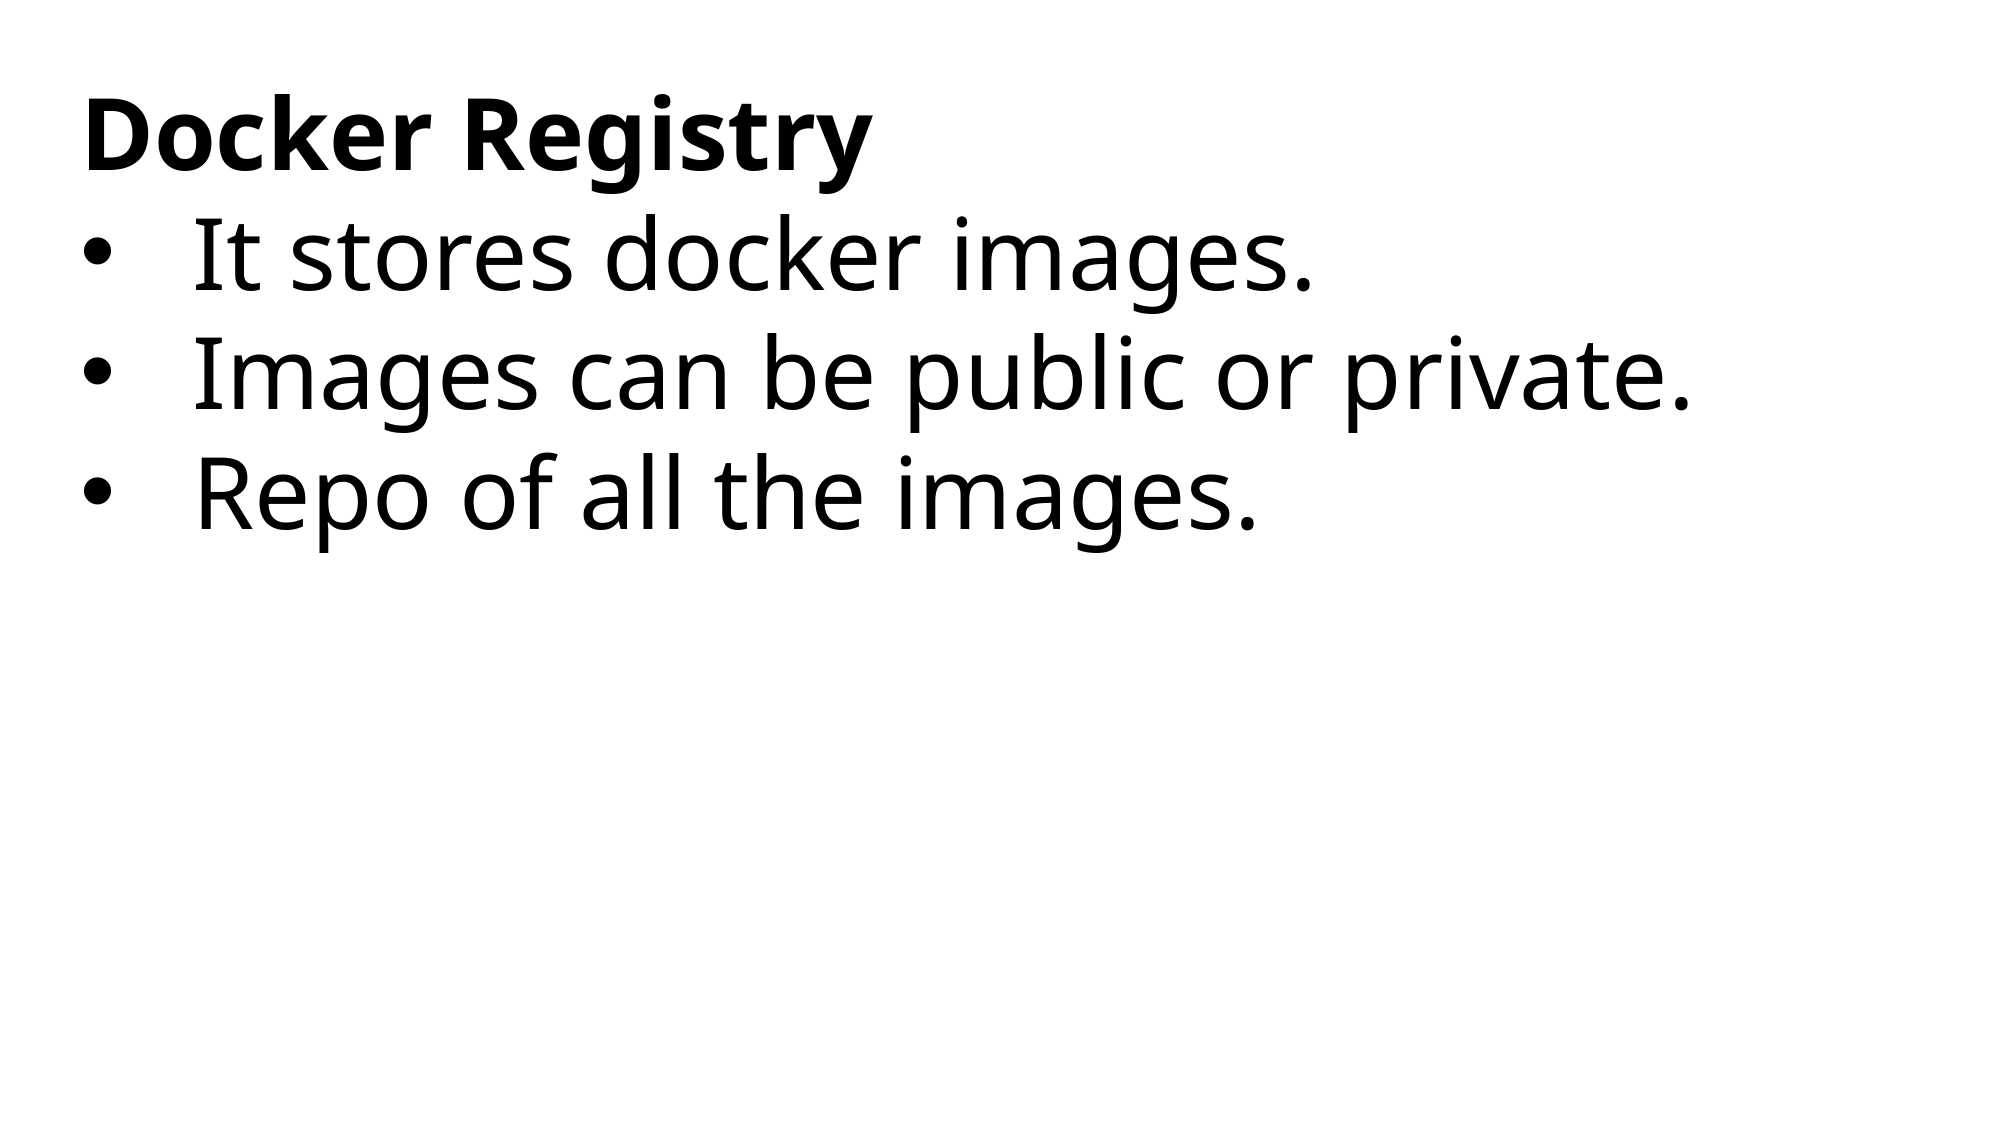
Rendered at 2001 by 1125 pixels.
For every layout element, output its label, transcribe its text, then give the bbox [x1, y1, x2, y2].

text_box Docker Registry It stores docker images. Images can be public or private. Repo of all the images. [65, 62, 1935, 558]
